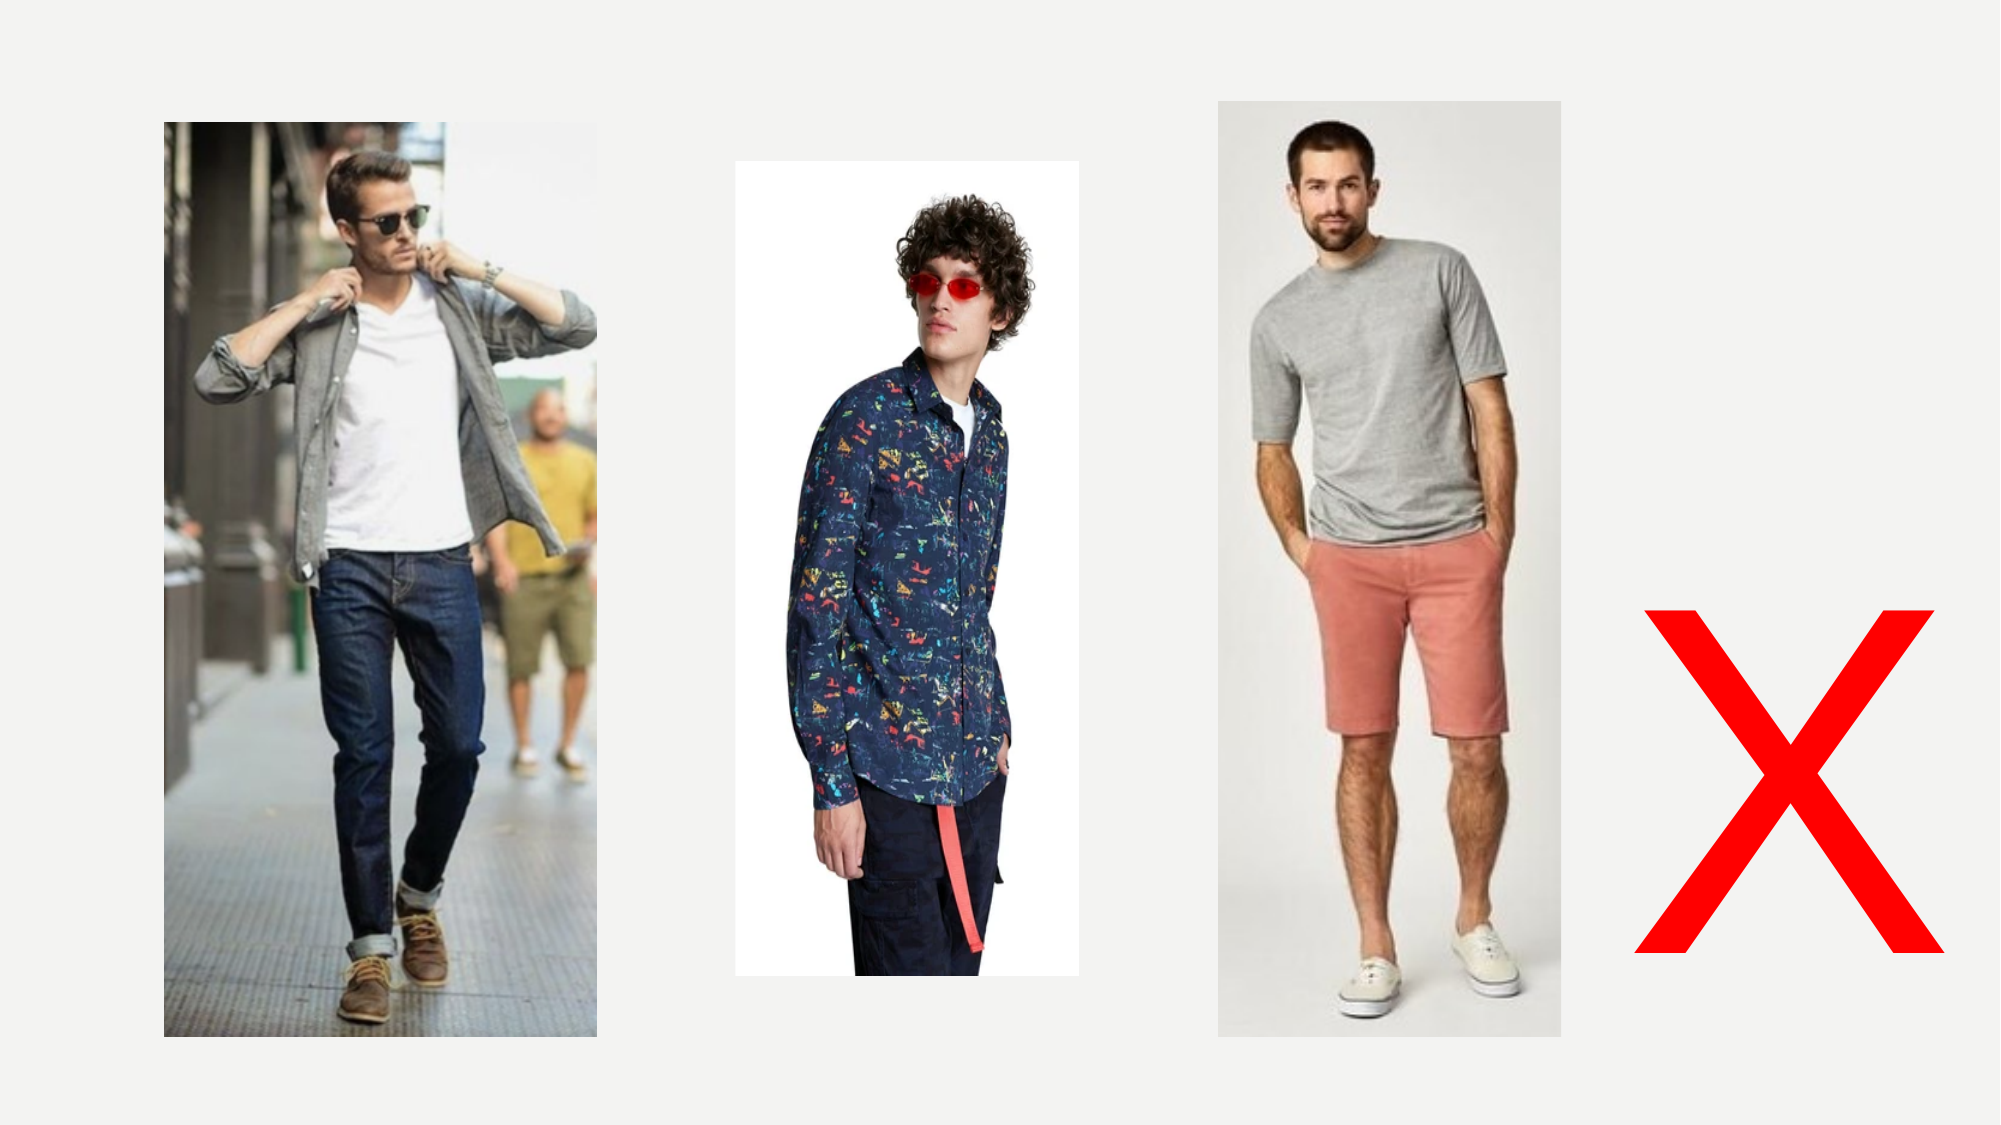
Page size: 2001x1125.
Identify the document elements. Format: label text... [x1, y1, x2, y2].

text_box X [1608, 448, 2000, 1061]
picture [1217, 100, 1562, 1037]
picture [164, 122, 597, 1037]
picture [735, 161, 1080, 977]
